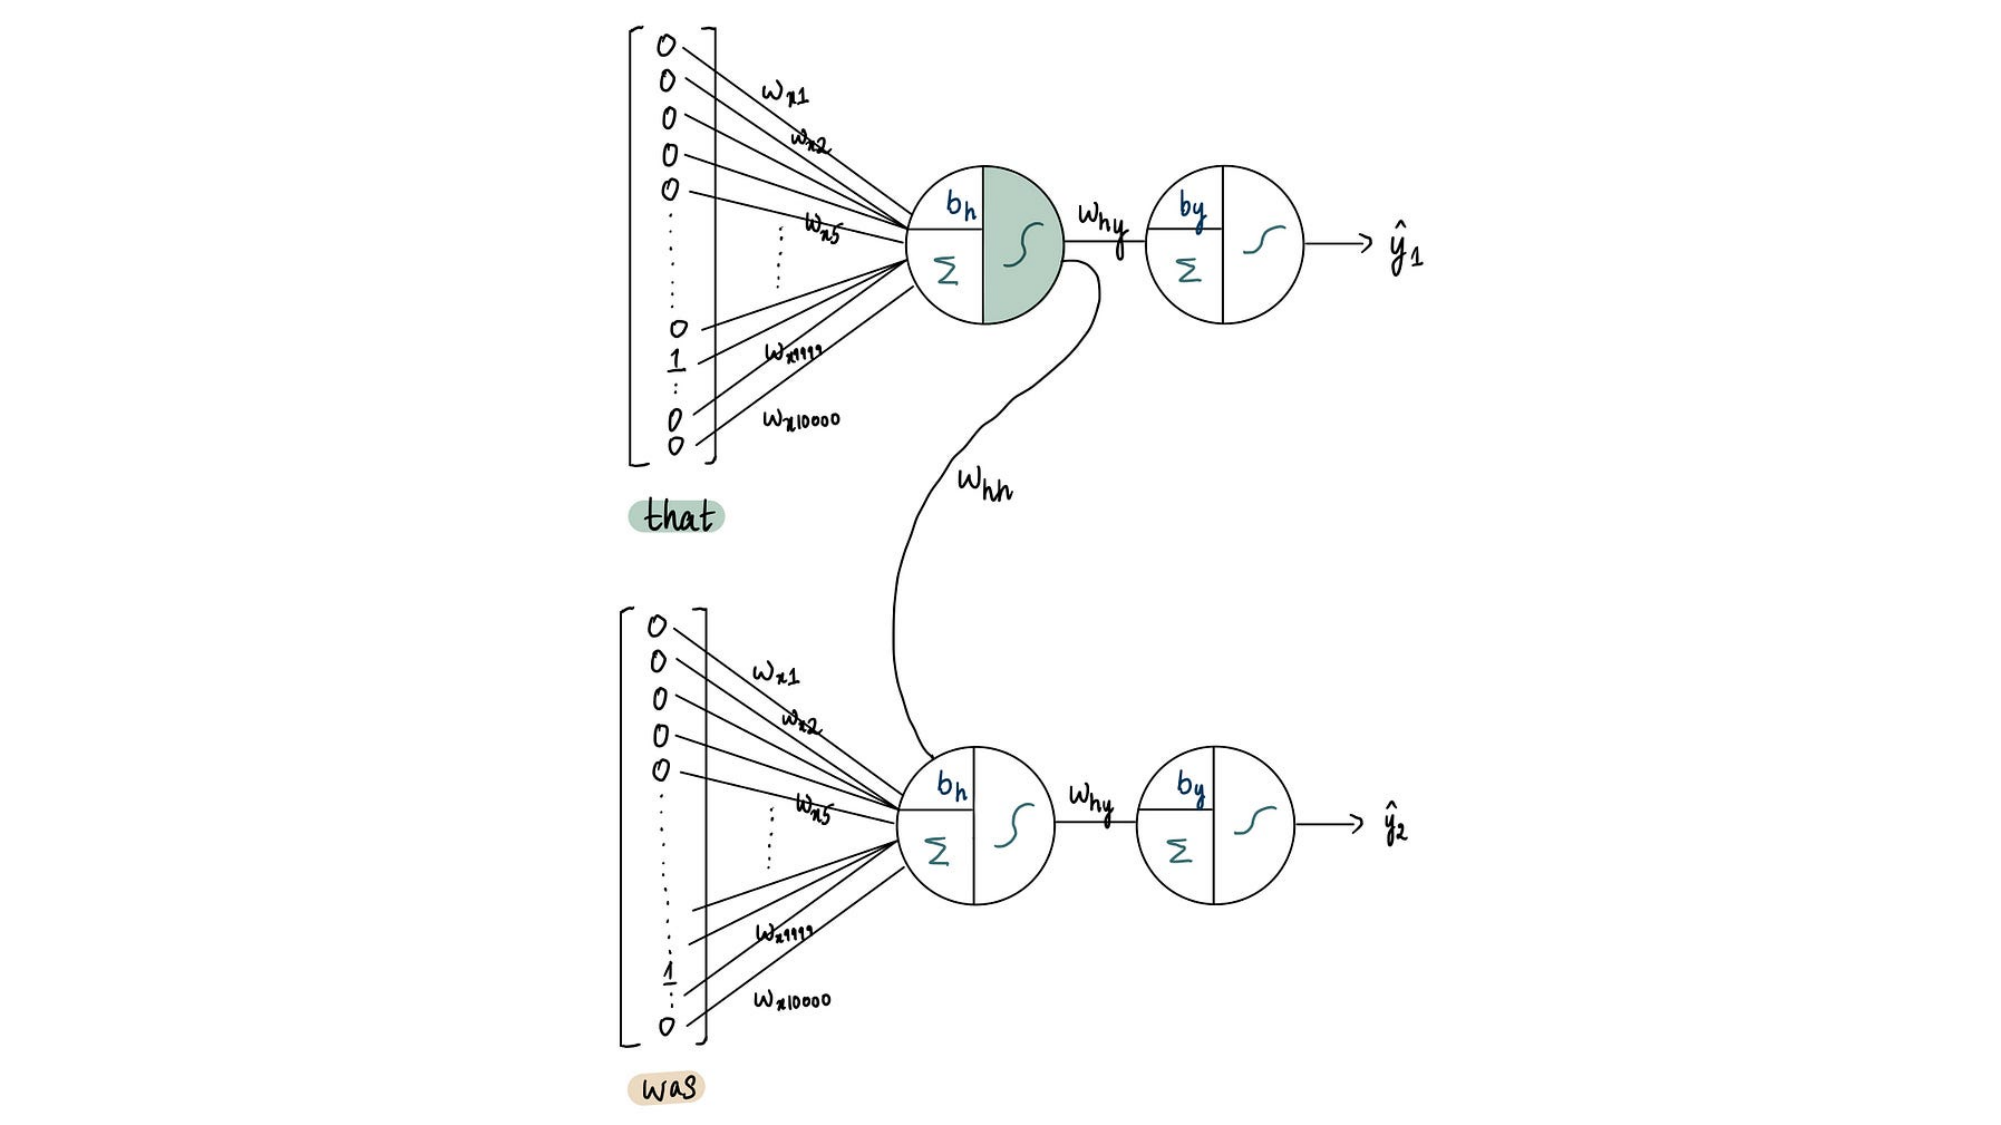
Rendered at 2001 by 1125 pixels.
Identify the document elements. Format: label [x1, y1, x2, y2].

picture [554, 0, 1446, 1125]
